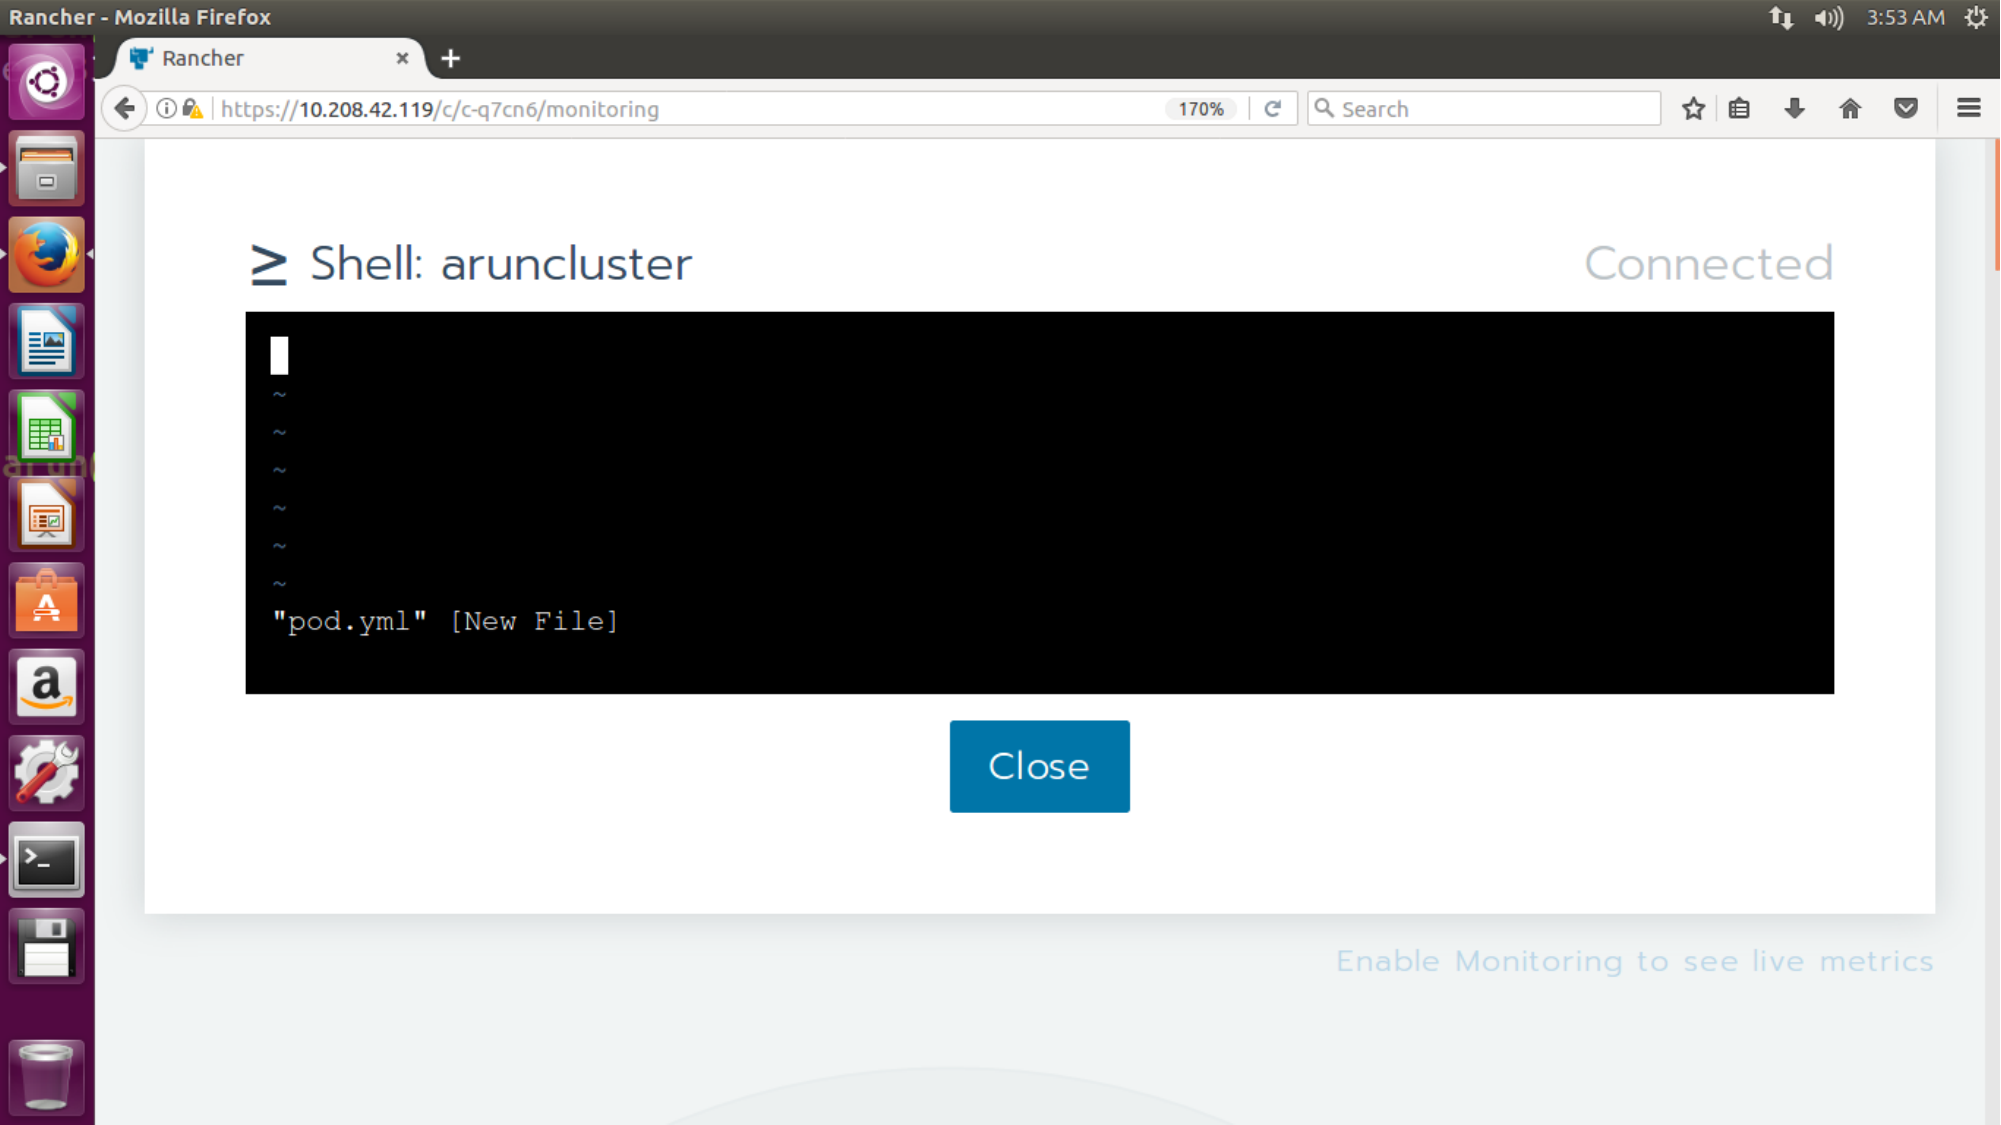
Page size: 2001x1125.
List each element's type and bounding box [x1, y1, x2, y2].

list [0, 0, 2000, 1125]
